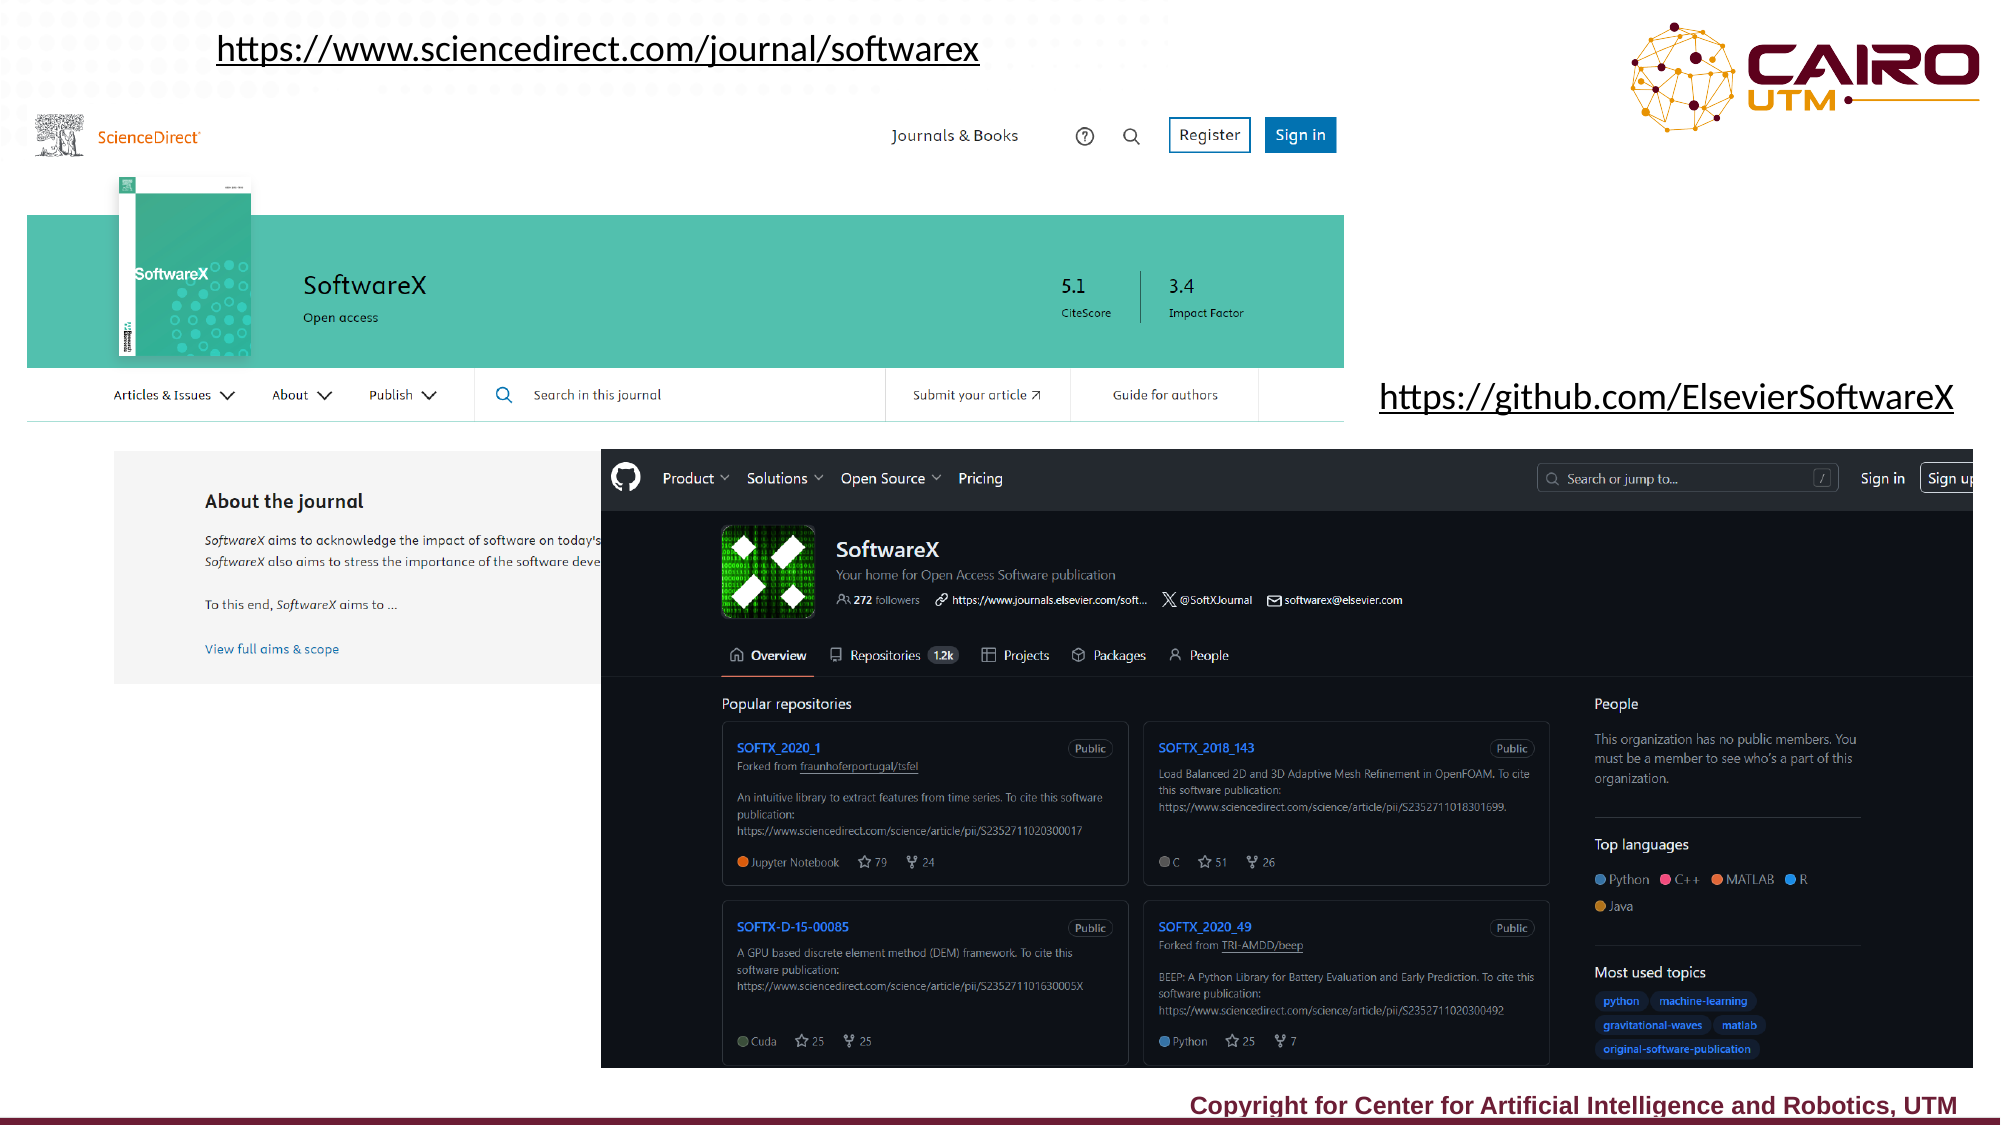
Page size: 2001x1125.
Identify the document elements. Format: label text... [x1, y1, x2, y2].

picture [1, 0, 1973, 1068]
text_box https://www.sciencedirect.com/journal/softwarex [201, 16, 1002, 77]
picture [1592, 0, 2001, 164]
text_box https://github.com/ElsevierSoftwareX [1364, 364, 2000, 424]
